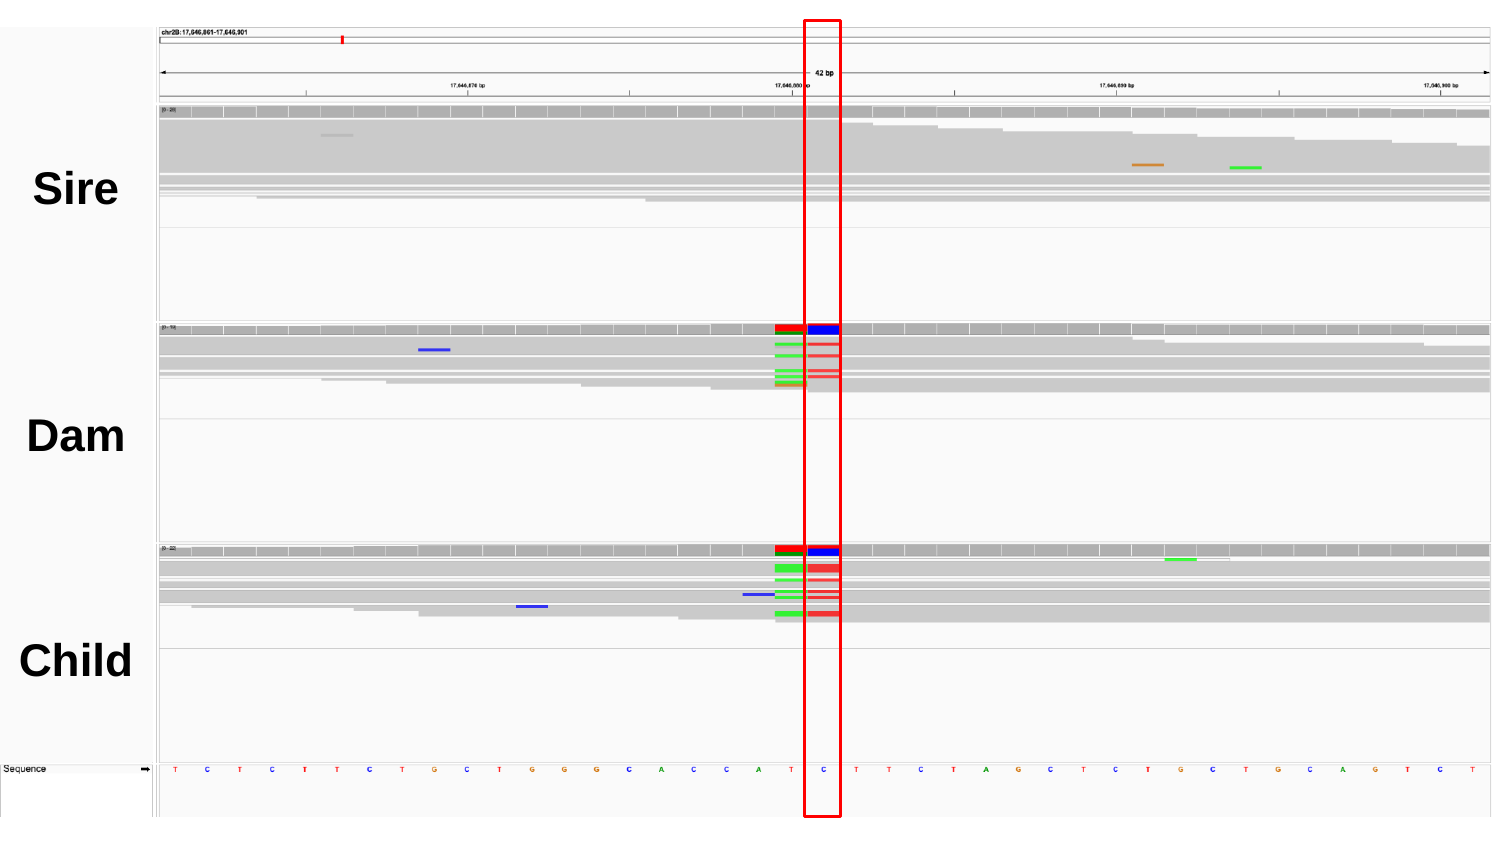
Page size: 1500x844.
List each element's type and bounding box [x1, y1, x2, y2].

text_box [804, 20, 841, 25]
picture [0, 26, 1500, 817]
